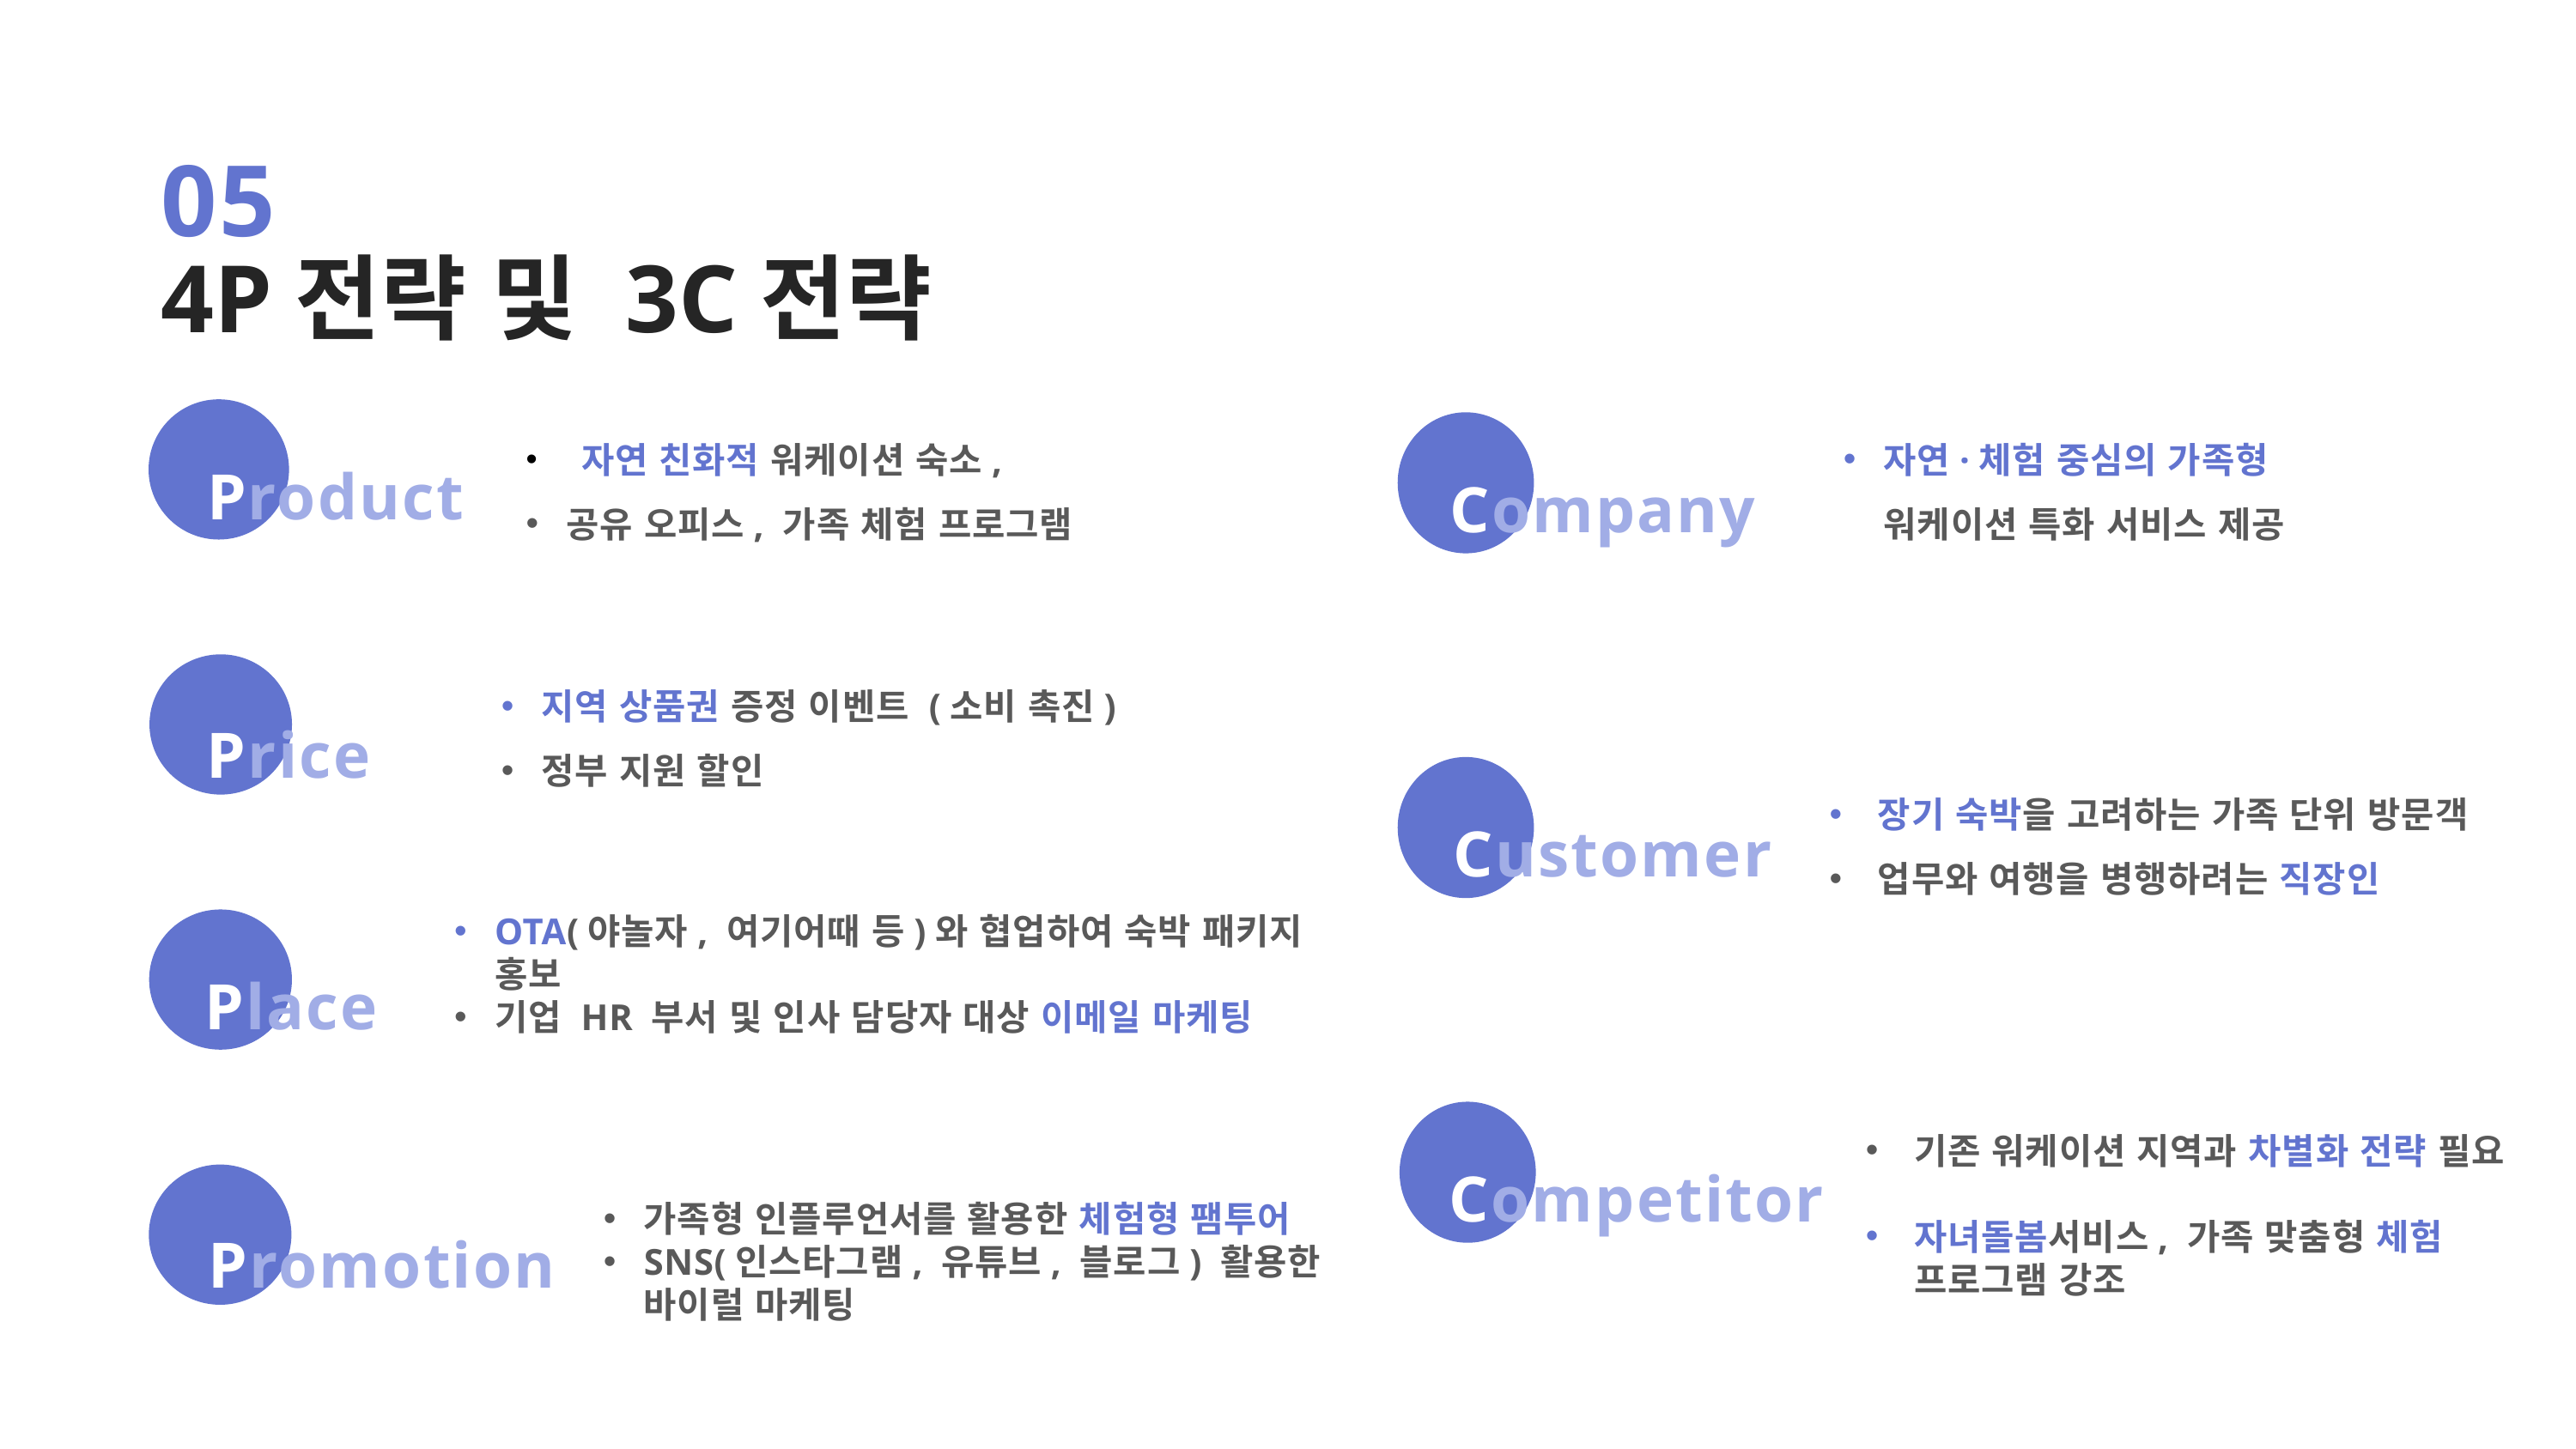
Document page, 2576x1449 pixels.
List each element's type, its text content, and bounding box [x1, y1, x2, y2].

text_box 05 [161, 58, 358, 184]
text_box 장기 숙박을 고려하는 가족 단위 방문객 업무와 여행을 병행하려는 직장인 [1816, 764, 2529, 906]
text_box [93, 909, 489, 1051]
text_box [1353, 1101, 1920, 1243]
text_box 지역 상품권 증정 이벤트 (소비 촉진) 정부 지원 할인 [491, 656, 1248, 797]
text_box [1352, 412, 1854, 554]
text_box 4P전략 및 3C전략 [161, 184, 1293, 352]
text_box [88, 654, 489, 795]
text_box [1352, 756, 1874, 899]
text_box 가족형 인플루언서를 활용한 체험형 팸투어 SNS(인스타그램, 유튜브, 블로그) 활용한 바이럴 마케팅 [591, 1190, 1390, 1332]
text_box 자연 친화적 워케이션 숙소, 공유 오피스, 가족 체험 프로그램 [513, 409, 1223, 551]
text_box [101, 398, 569, 540]
text_box 자연·체험 중심의 가족형 워케이션 특화 서비스 제공 [1831, 409, 2421, 551]
text_box 기존 워케이션 지역과 차별화 전략 필요 자녀돌봄서비스, 가족 맞춤형 체험 프로그램 강조 [1853, 1122, 2529, 1307]
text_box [88, 1164, 677, 1306]
text_box OTA(야놀자, 여기어때 등)와 협업하여 숙박 패키지 홍보 기업 HR 부서 및 인사 담당자 대상 이메일 마케팅 [441, 902, 1367, 1045]
